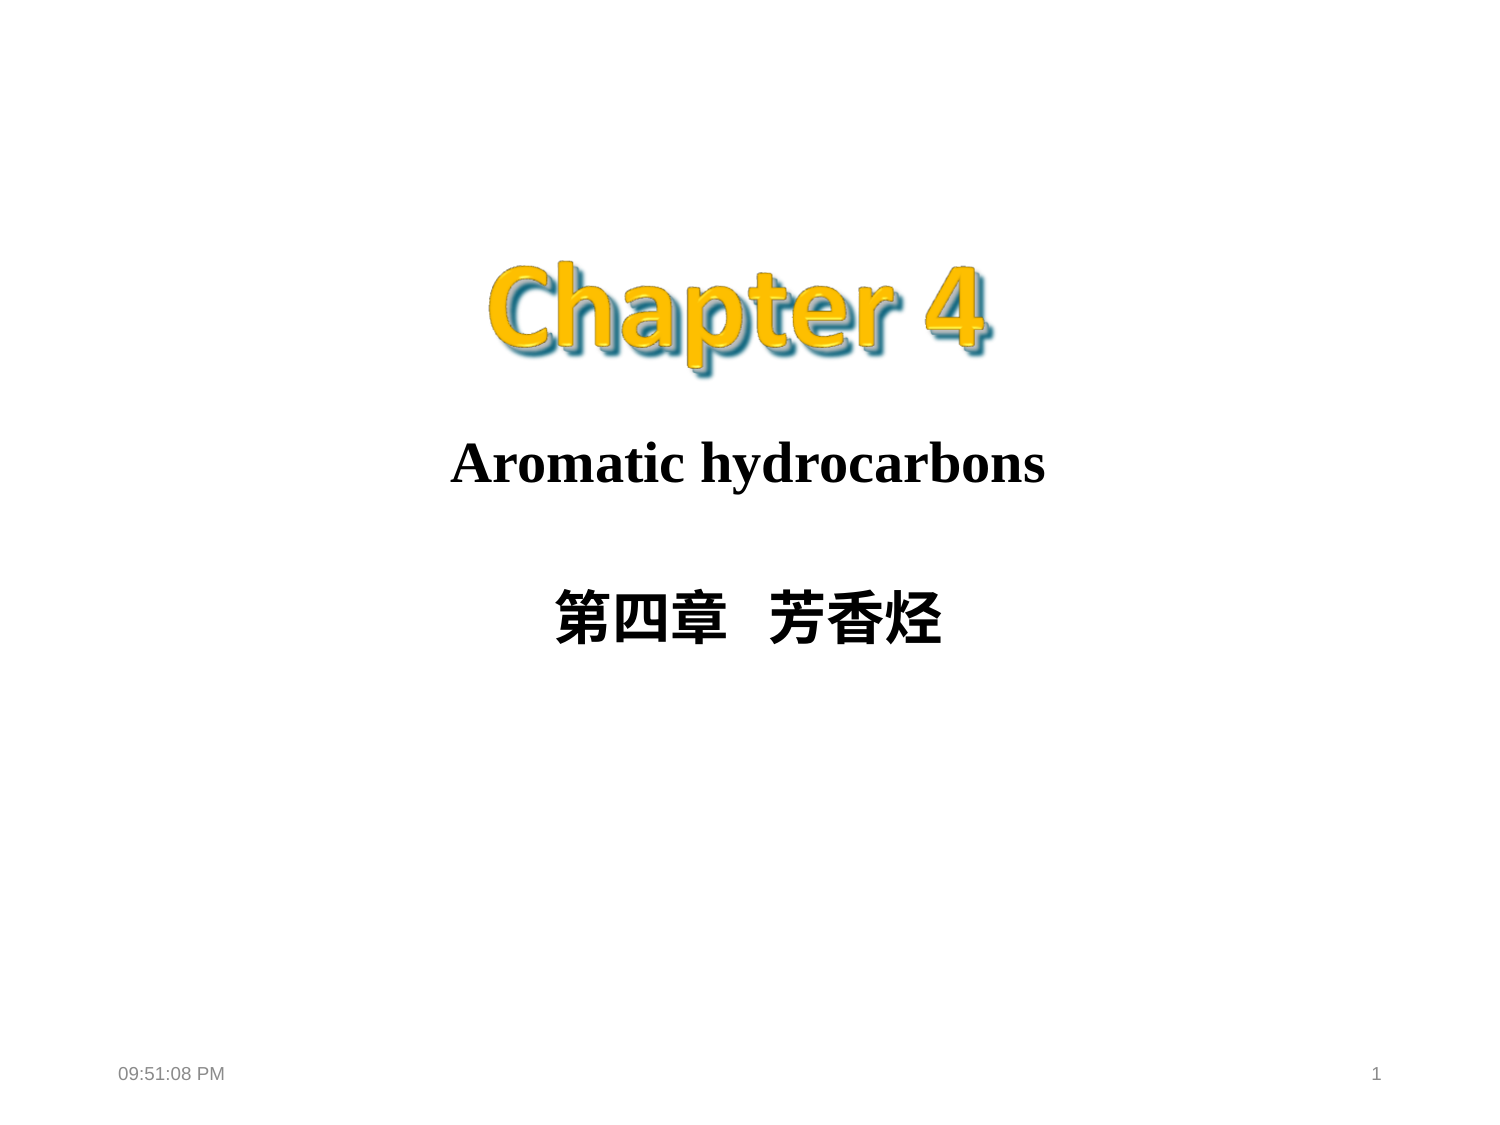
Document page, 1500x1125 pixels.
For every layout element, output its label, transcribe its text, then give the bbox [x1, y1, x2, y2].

subtitle Aromatic hydrocarbons 第四章 芳香烃 [225, 425, 1275, 713]
slide_number 1 [1059, 1042, 1397, 1103]
picture [99, 137, 1381, 396]
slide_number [103, 1042, 441, 1103]
